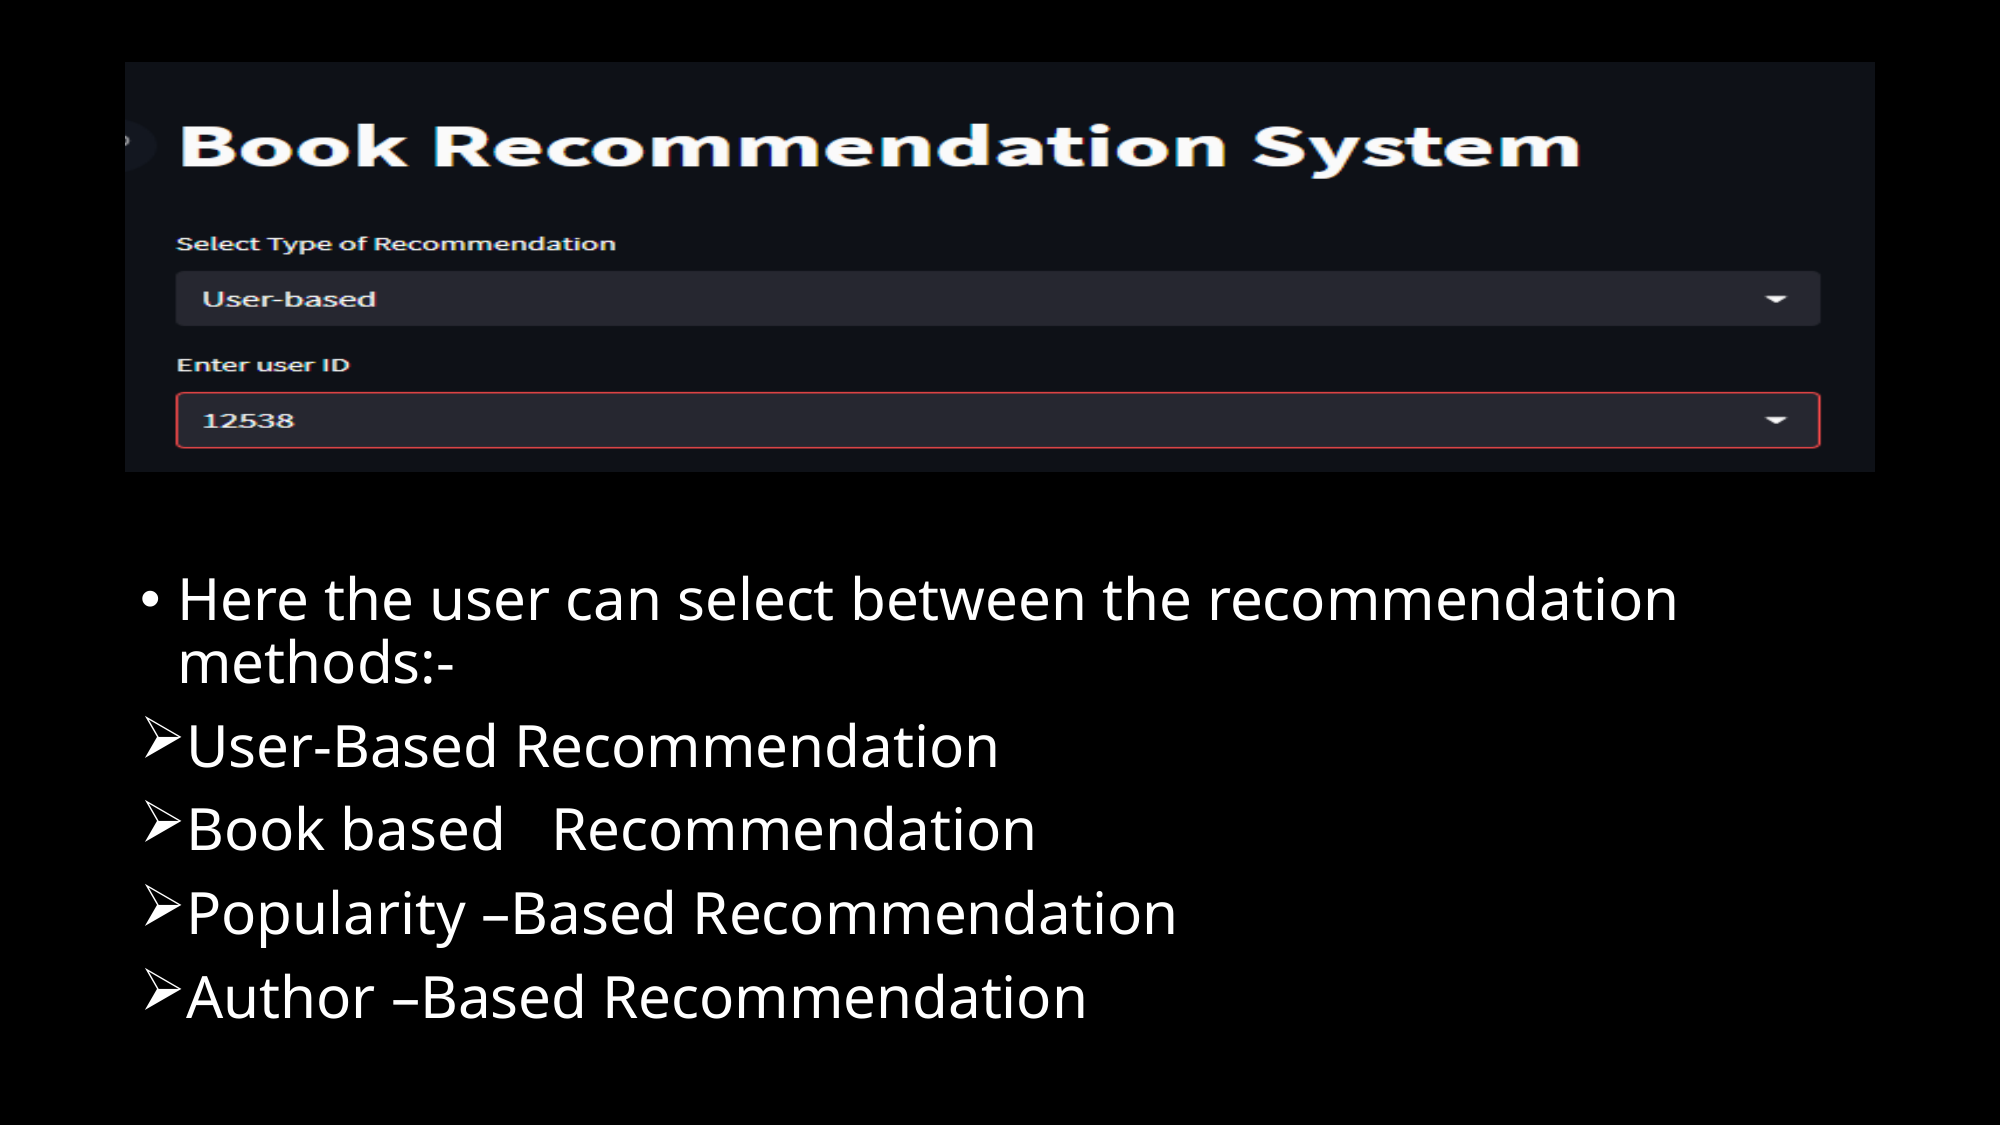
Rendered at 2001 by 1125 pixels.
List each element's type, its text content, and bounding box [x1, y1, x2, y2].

picture [124, 62, 1875, 472]
list Here the user can select between the recommendation methods:- User-Based Recommendation Book based Recommendation Popularity –Based Recommendation Author –Based Recommendation [125, 562, 1875, 1063]
